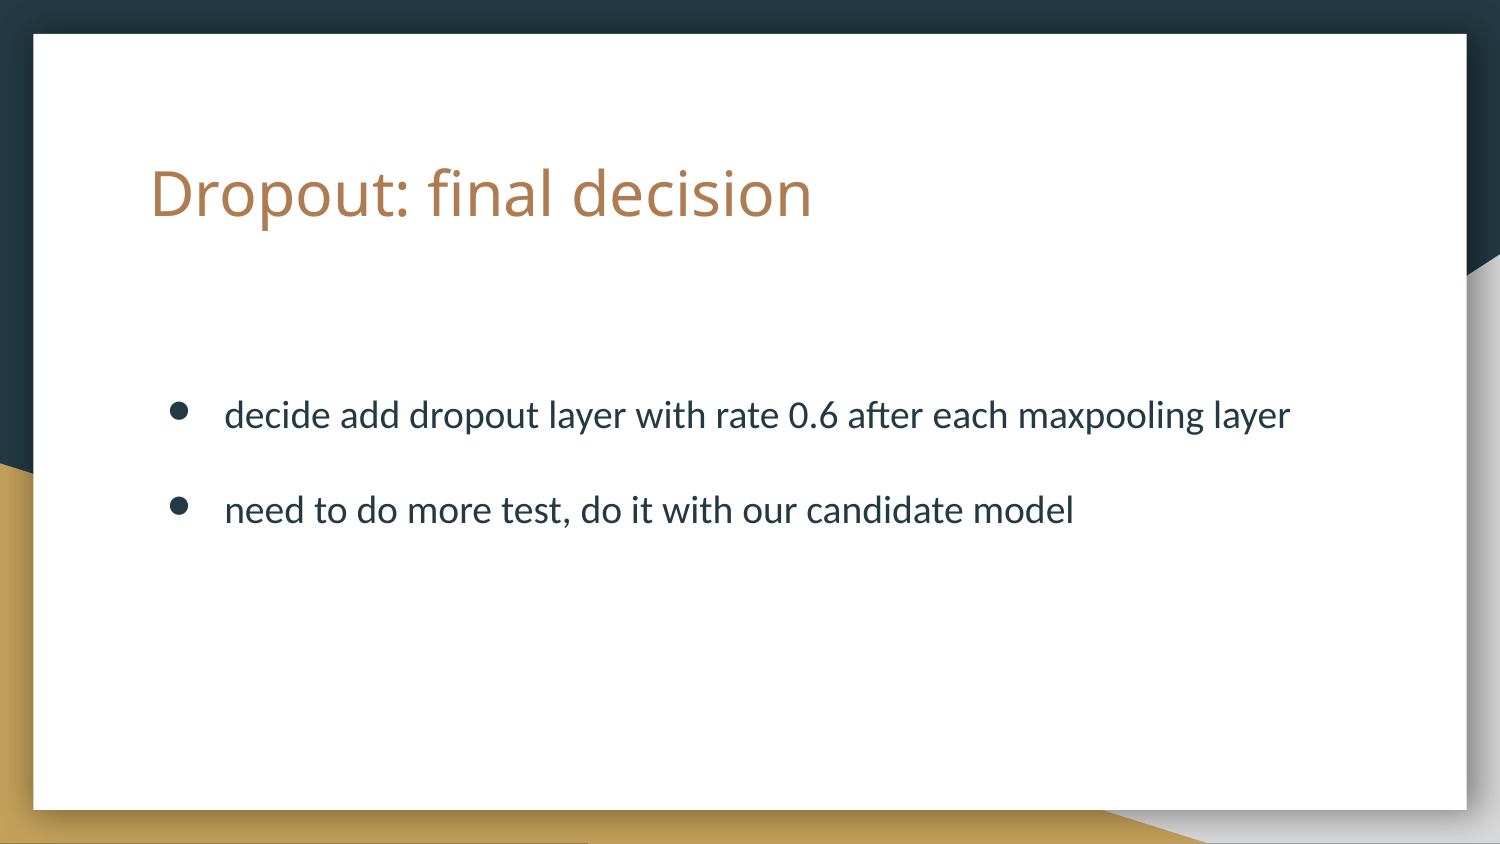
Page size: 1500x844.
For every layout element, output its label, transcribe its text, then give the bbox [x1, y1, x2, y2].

list decide add dropout layer with rate 0.6 after each maxpooling layer need to do more test, do it with our candidate model [134, 326, 1366, 729]
title Dropout: final decision [134, 138, 1366, 296]
